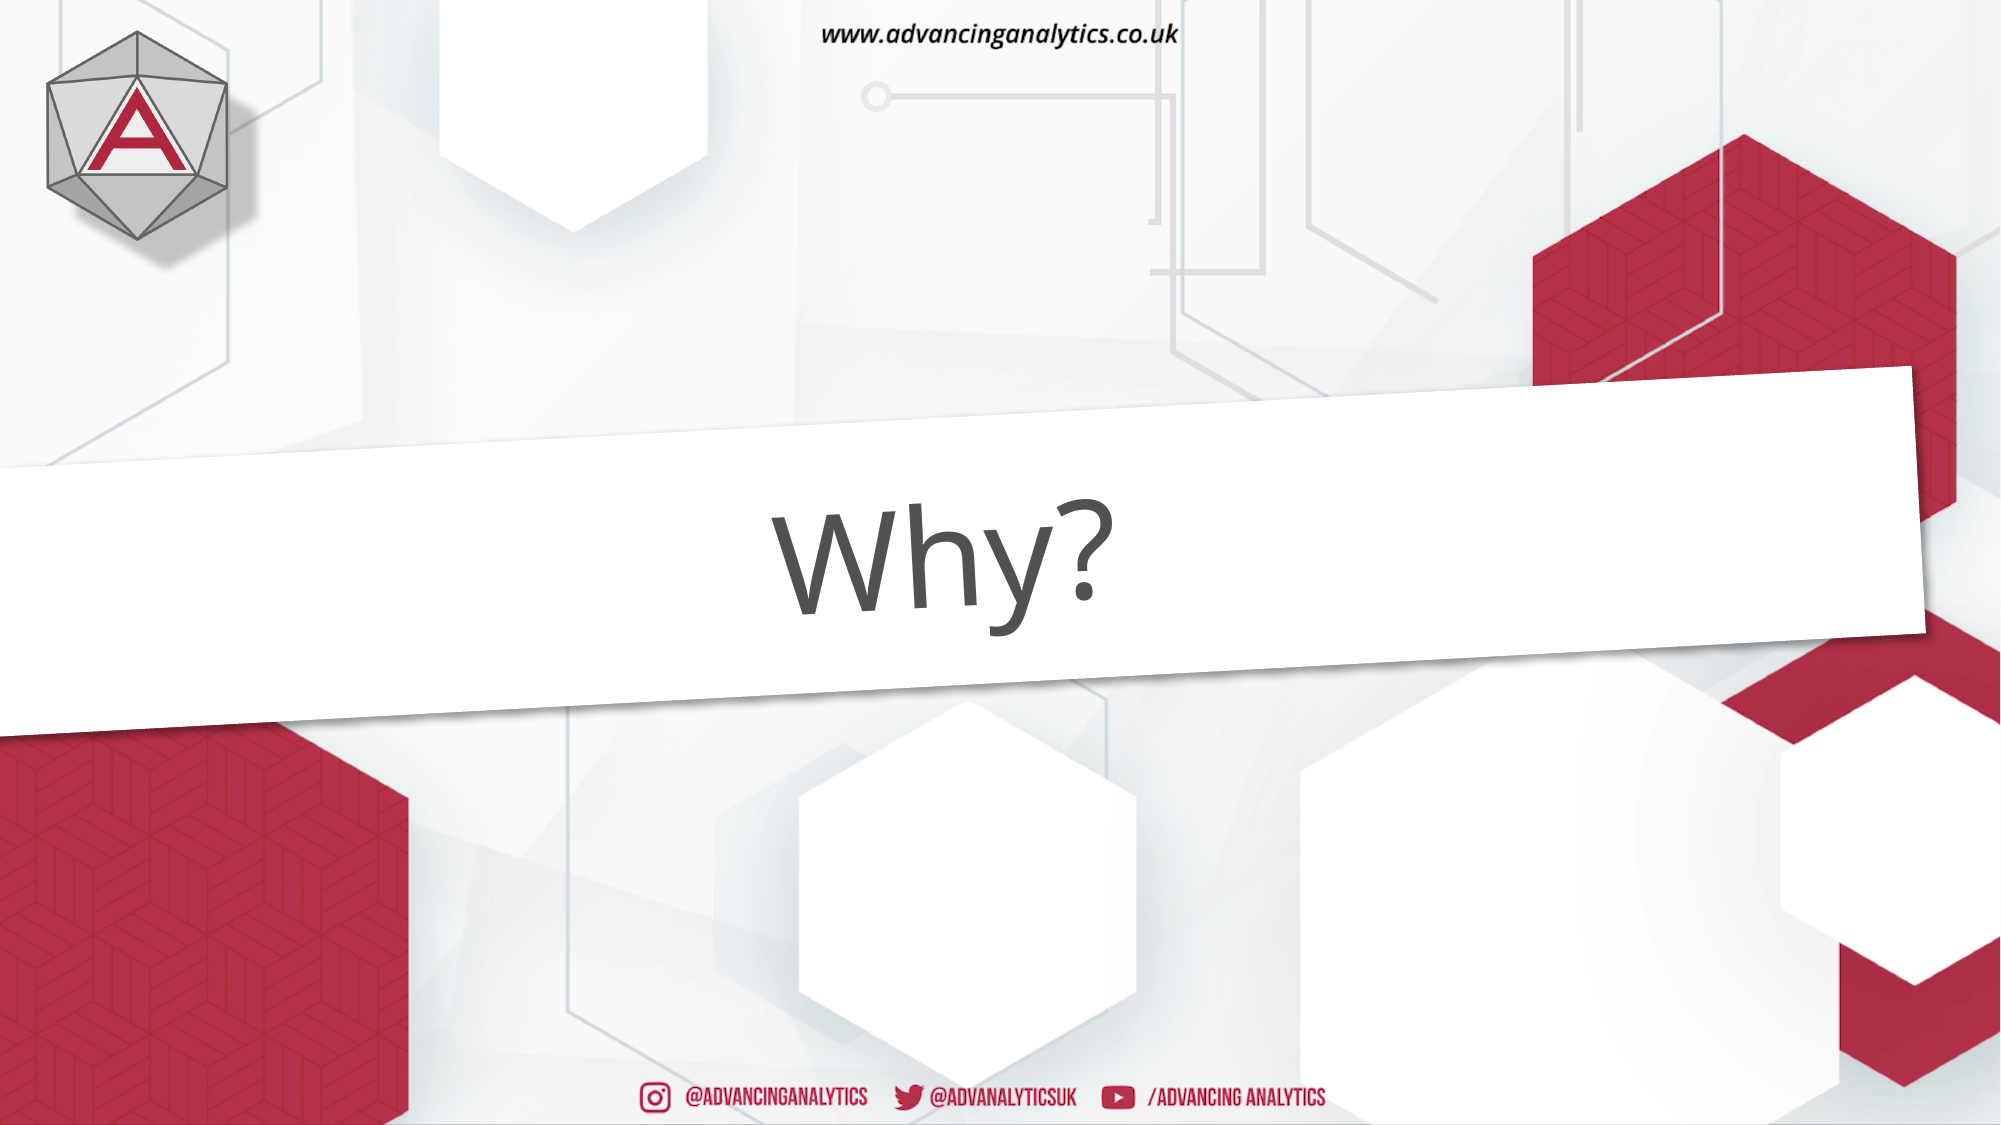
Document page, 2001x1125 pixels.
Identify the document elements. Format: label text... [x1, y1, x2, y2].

title Why? [48, 395, 1842, 709]
picture [0, 0, 2001, 1125]
